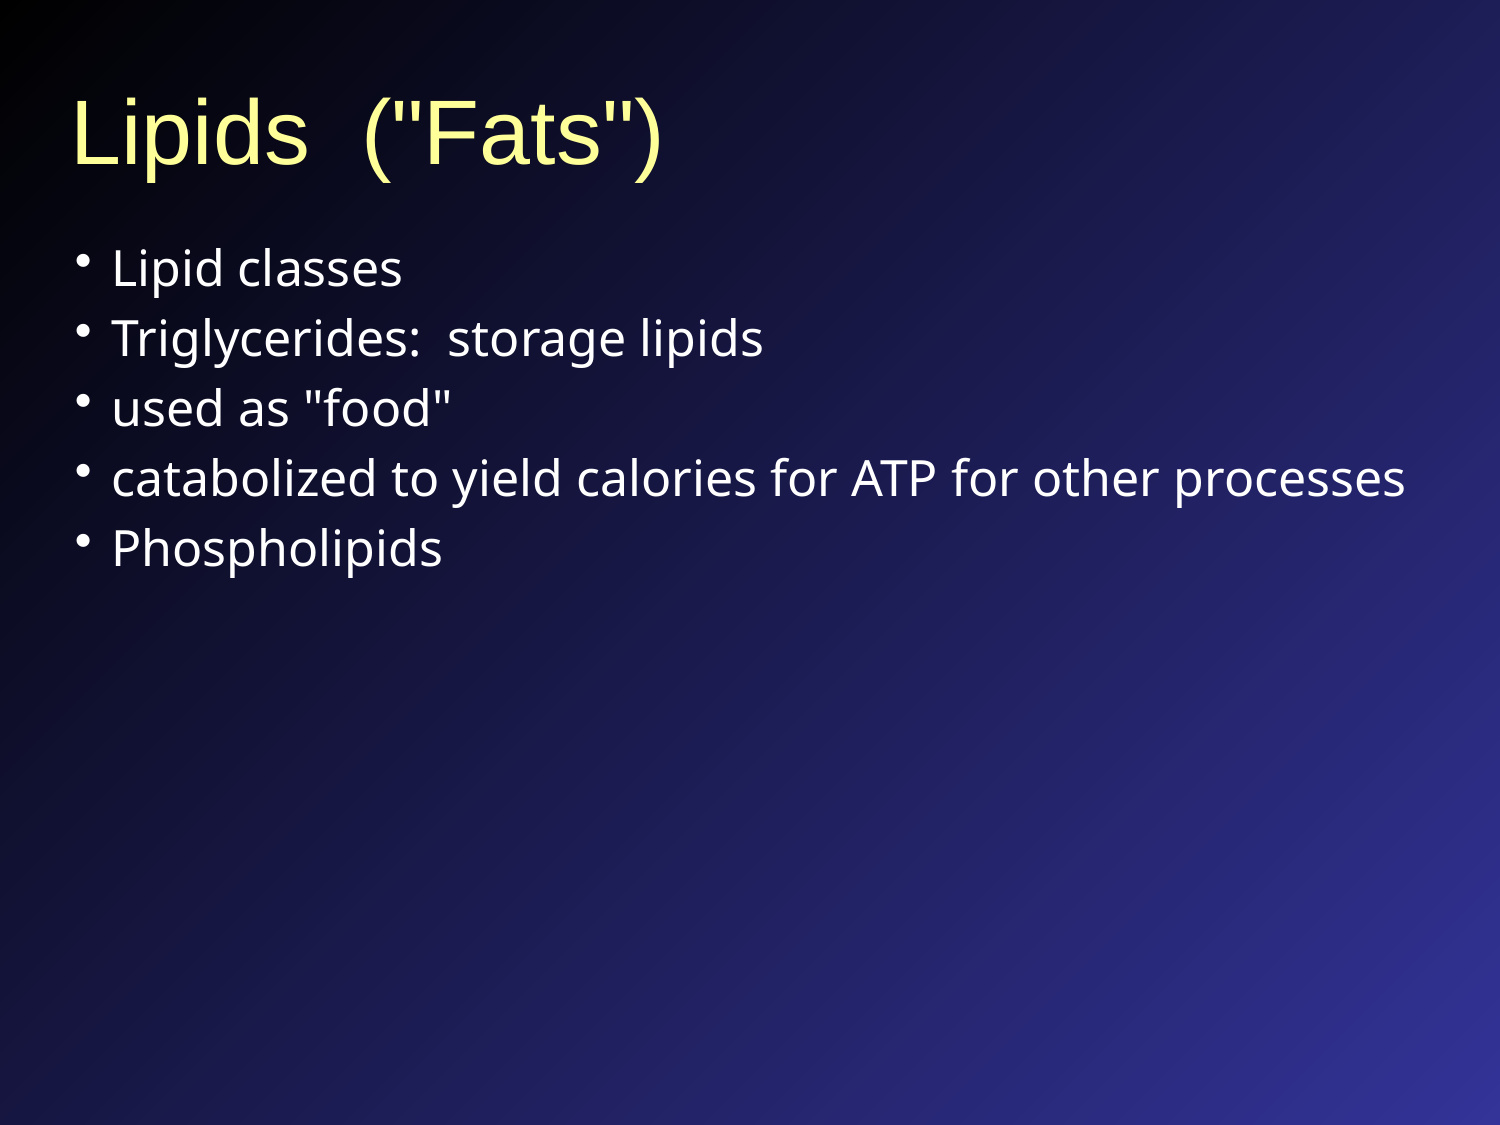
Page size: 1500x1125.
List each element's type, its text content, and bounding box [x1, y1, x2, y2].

title Lipids ("Fats") [55, 65, 1435, 192]
list Lipid classes Triglycerides: storage lipids used as "food" catabolized to yield calories for ATP for other processes Phospholipids [59, 228, 1437, 1006]
